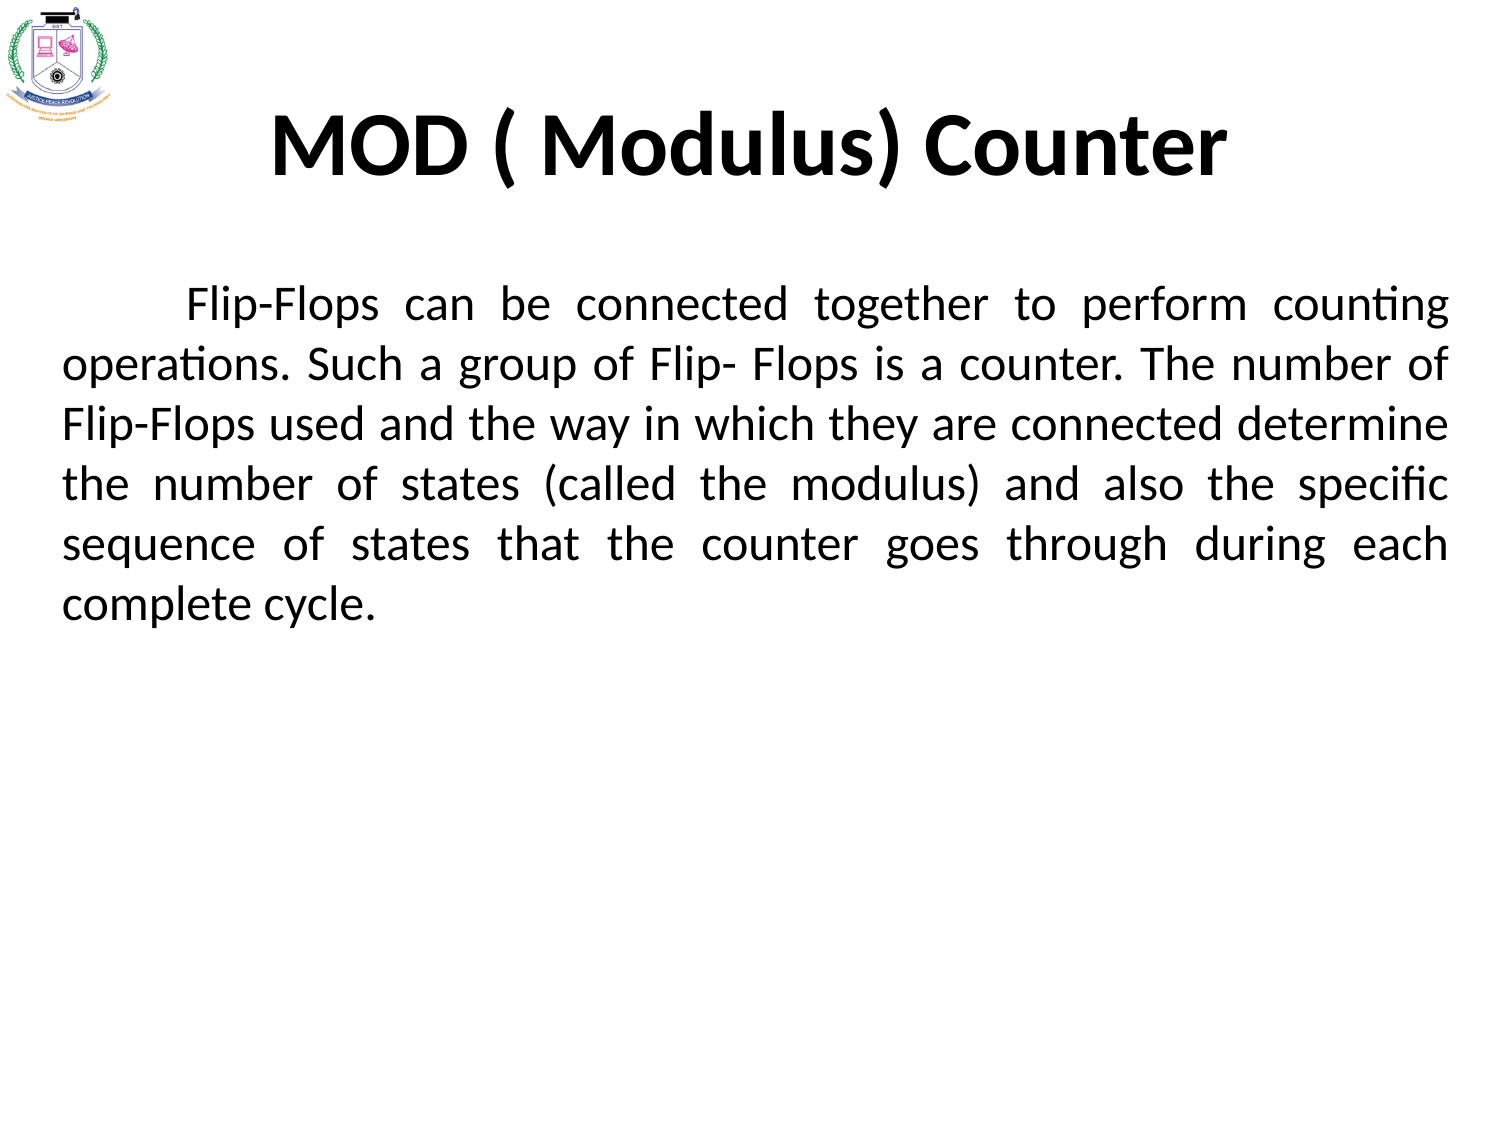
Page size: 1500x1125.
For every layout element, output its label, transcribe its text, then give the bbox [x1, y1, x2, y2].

title MOD ( Modulus) Counter [75, 45, 1425, 233]
list Flip-Flops can be connected together to perform counting operations. Such a group of Flip- Flops is a counter. The number of Flip-Flops used and the way in which they are connected determine the number of states (called the modulus) and also the specific sequence of states that the counter goes through during each complete cycle. [46, 262, 1465, 750]
picture [0, 0, 118, 128]
